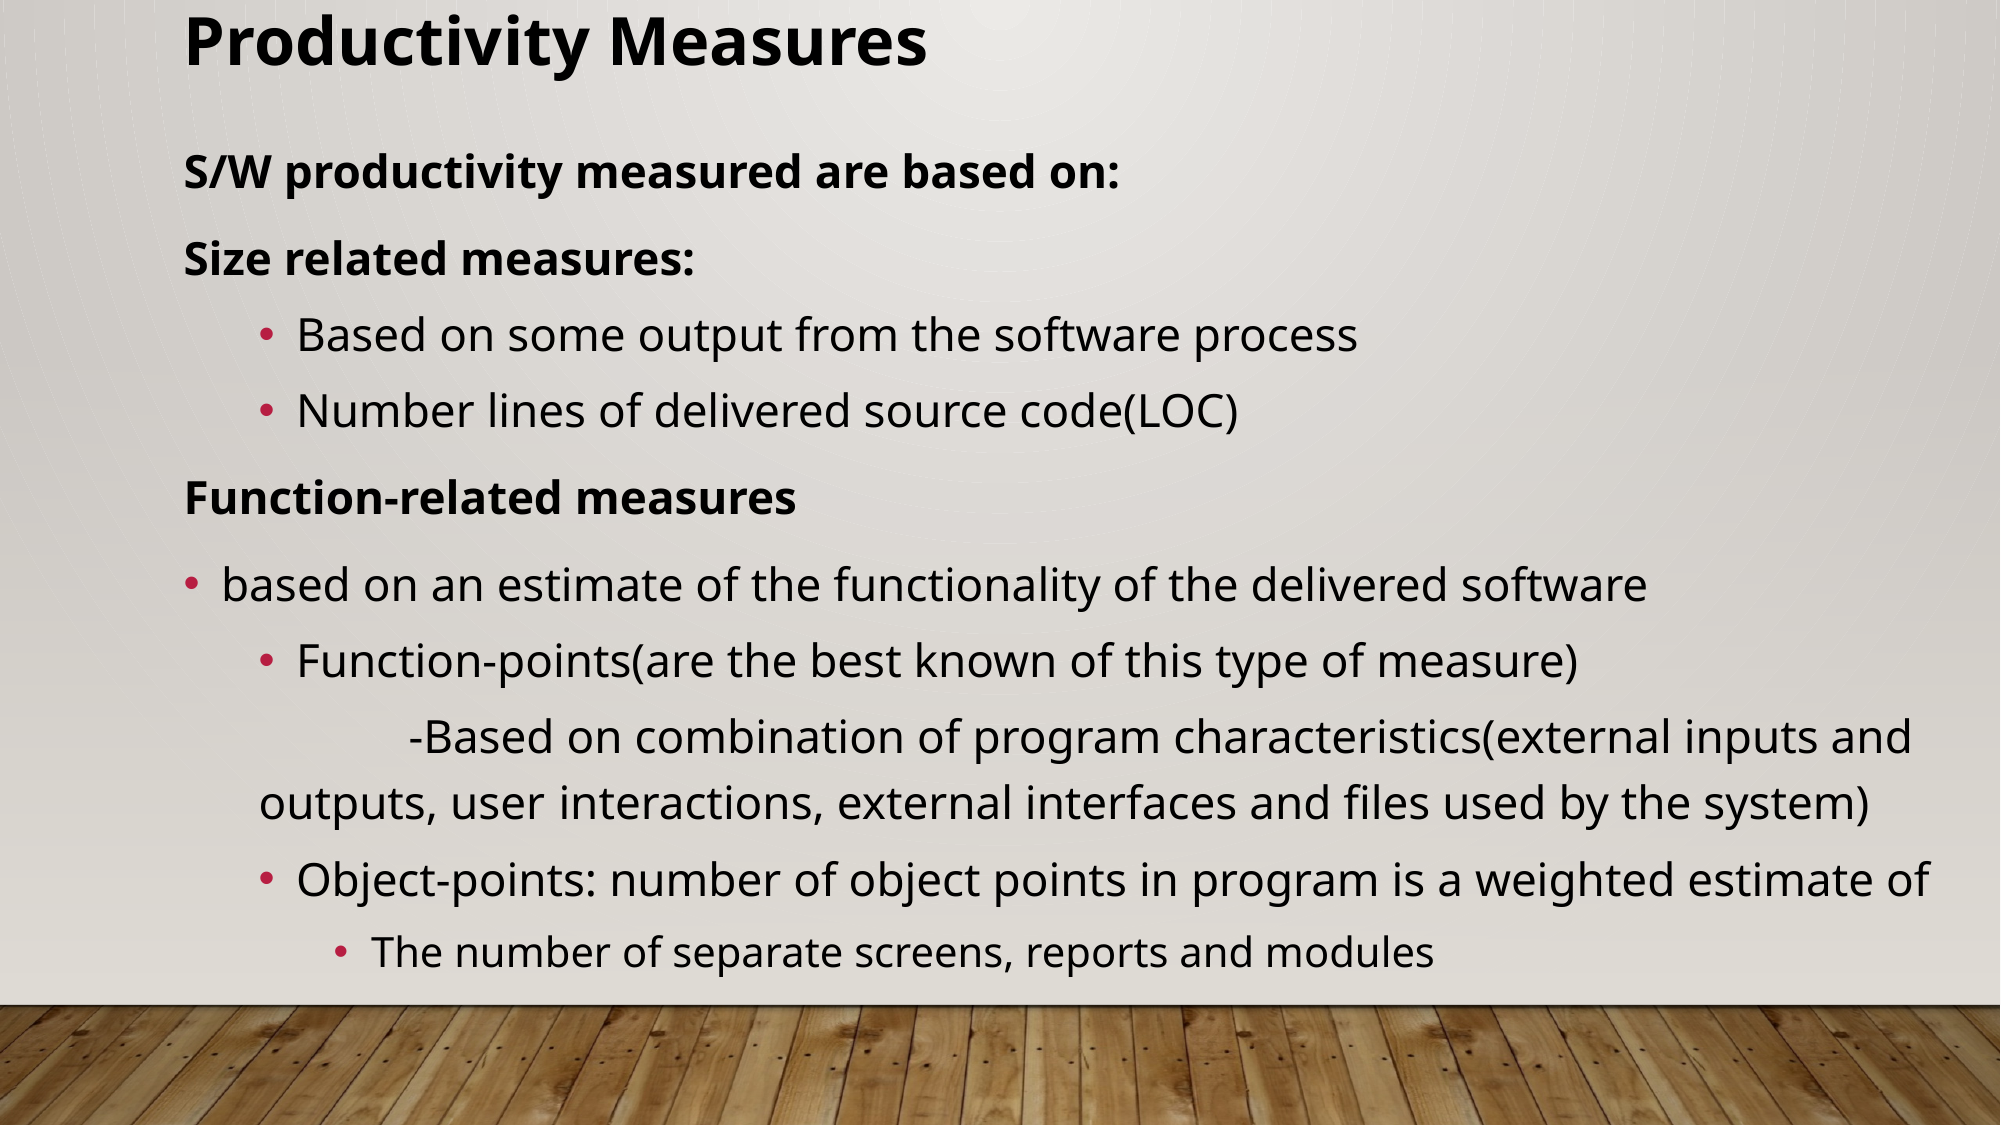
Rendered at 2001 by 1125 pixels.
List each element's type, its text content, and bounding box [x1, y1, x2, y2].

list S/W productivity measured are based on: Size related measures: Based on some output from the software process Number lines of delivered source code(LOC) Function-related measures based on an estimate of the functionality of the delivered software Function-points(are the best known of this type of measure) -Based on combination of program characteristics(external inputs and outputs, user interactions, external interfaces and files used by the system) Object-points: number of object points in program is a weighted estimate of The number of separate screens, reports and modules [168, 124, 2000, 1010]
picture [0, 1005, 2000, 1125]
title Productivity Measures [168, 0, 1744, 124]
